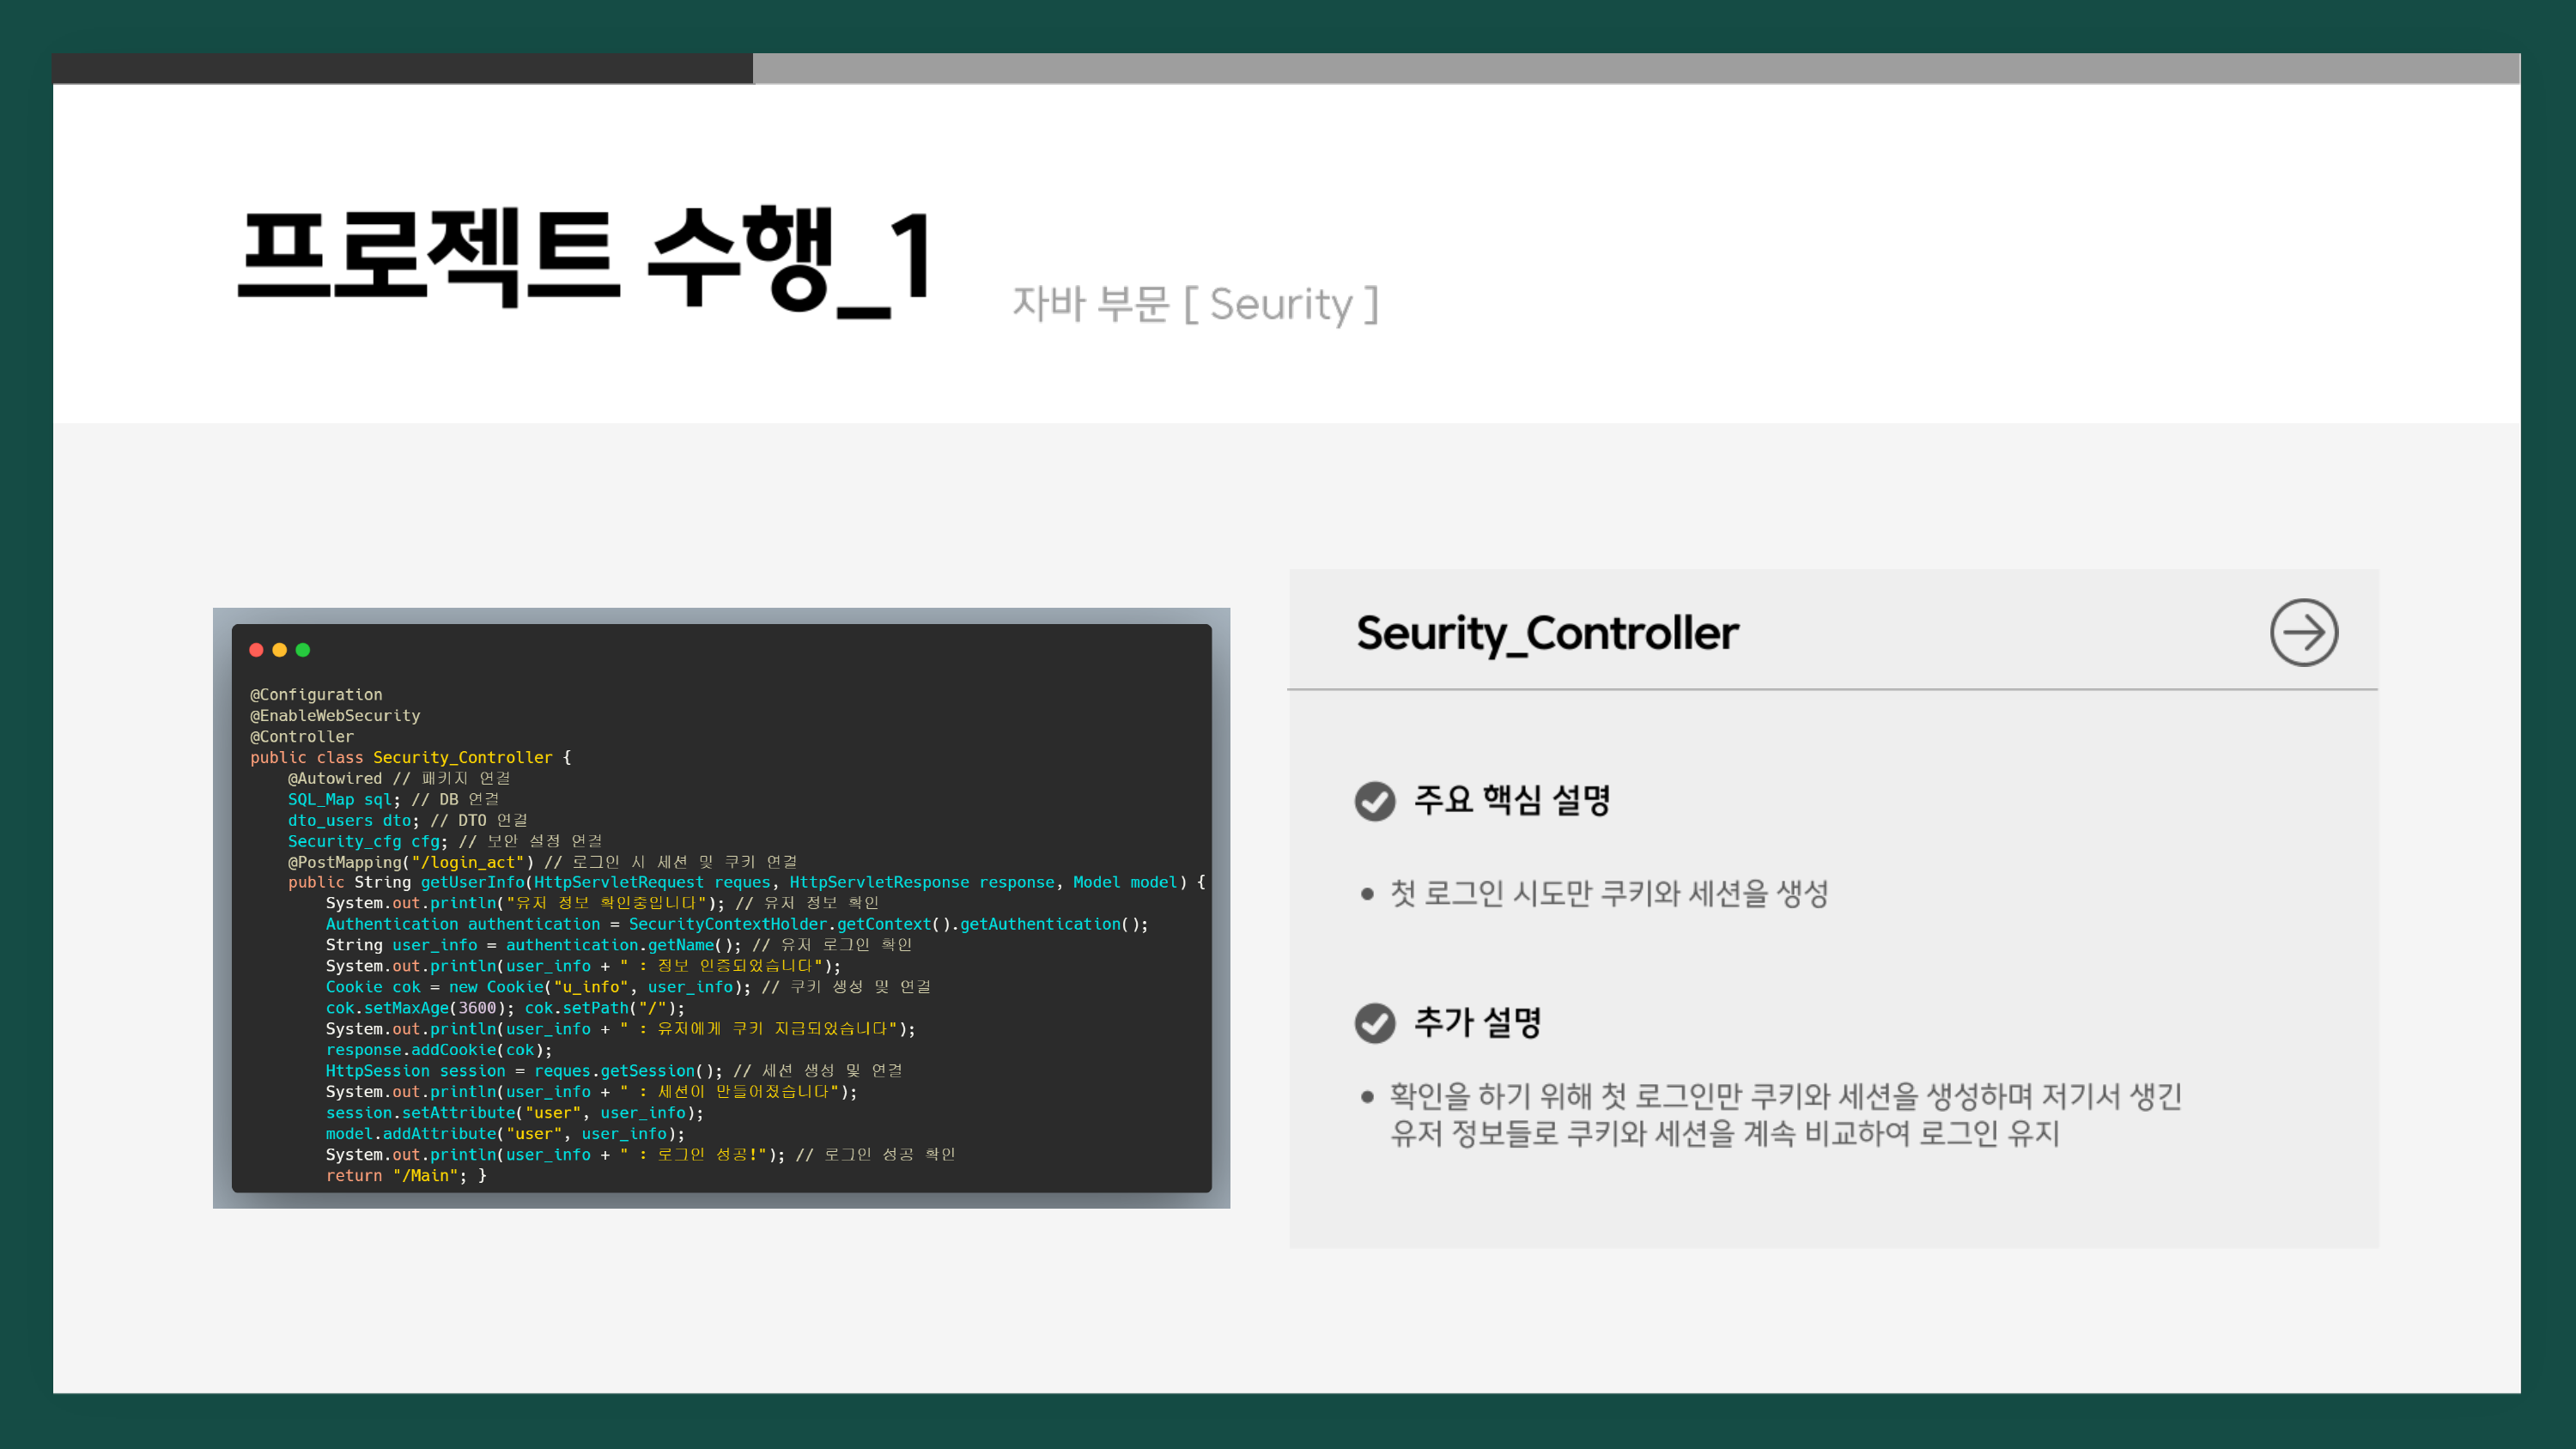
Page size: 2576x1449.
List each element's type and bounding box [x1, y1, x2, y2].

text_box [753, 52, 2521, 85]
text_box [52, 52, 751, 85]
text_box [53, 93, 2523, 423]
text_box [52, 423, 2520, 1395]
text_box [1287, 569, 2380, 1249]
picture [0, 0, 2576, 1449]
